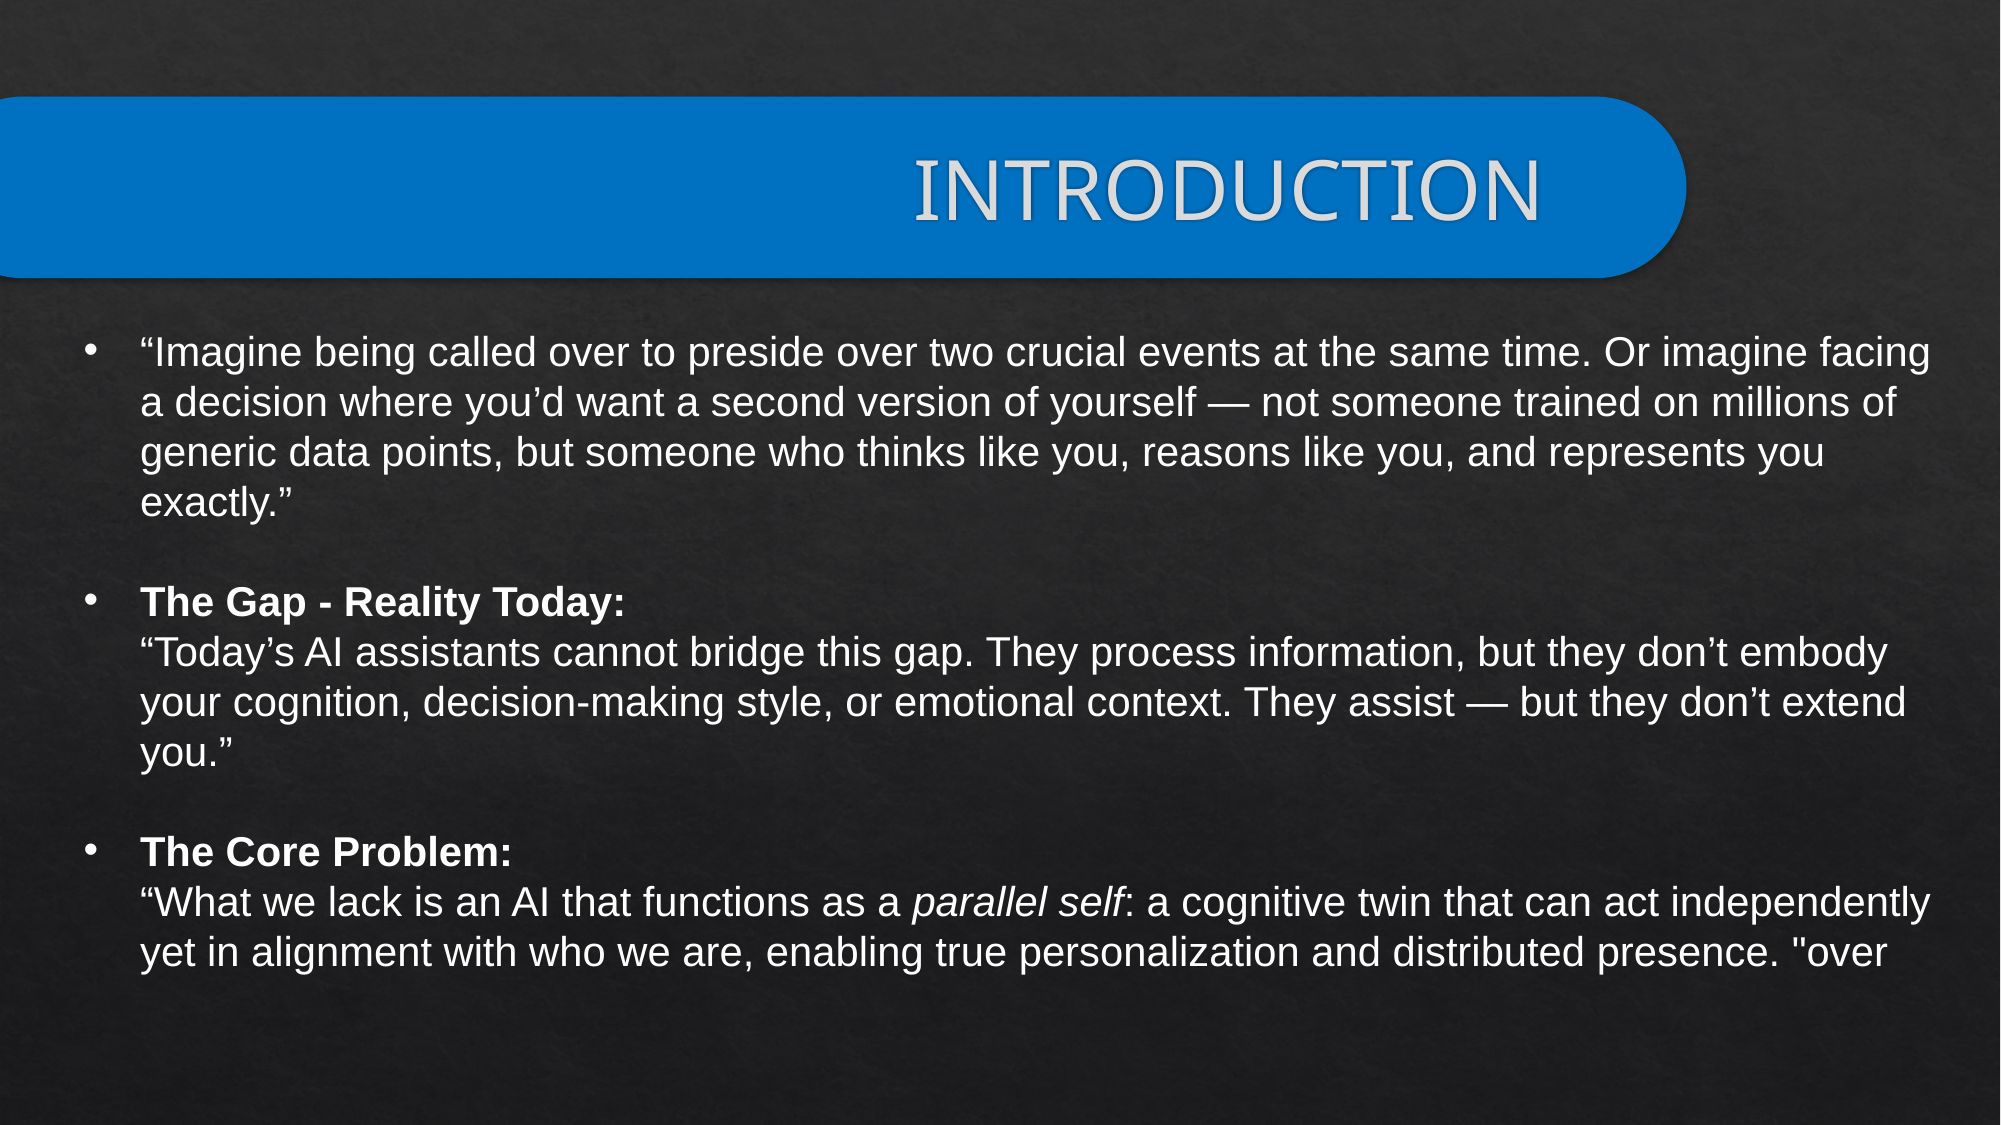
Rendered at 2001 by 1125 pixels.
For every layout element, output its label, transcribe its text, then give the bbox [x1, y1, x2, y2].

text_box “Imagine being called over to preside over two crucial events at the same time. Or imagine facing a decision where you’d want a second version of yourself — not someone trained on millions of generic data points, but someone who thinks like you, reasons like you, and represents you exactly.” The Gap - Reality Today: “Today’s AI assistants cannot bridge this gap. They process information, but they don’t embody your cognition, decision-making style, or emotional context. They assist — but they don’t extend you.” The Core Problem: “What we lack is an AI that functions as a parallel self: a cognitive twin that can act independently yet in alignment with who we are, enabling true personalization and distributed presence. "over [69, 317, 1950, 982]
text_box [0, 95, 519, 280]
title INTRODUCTION [522, 81, 1936, 294]
